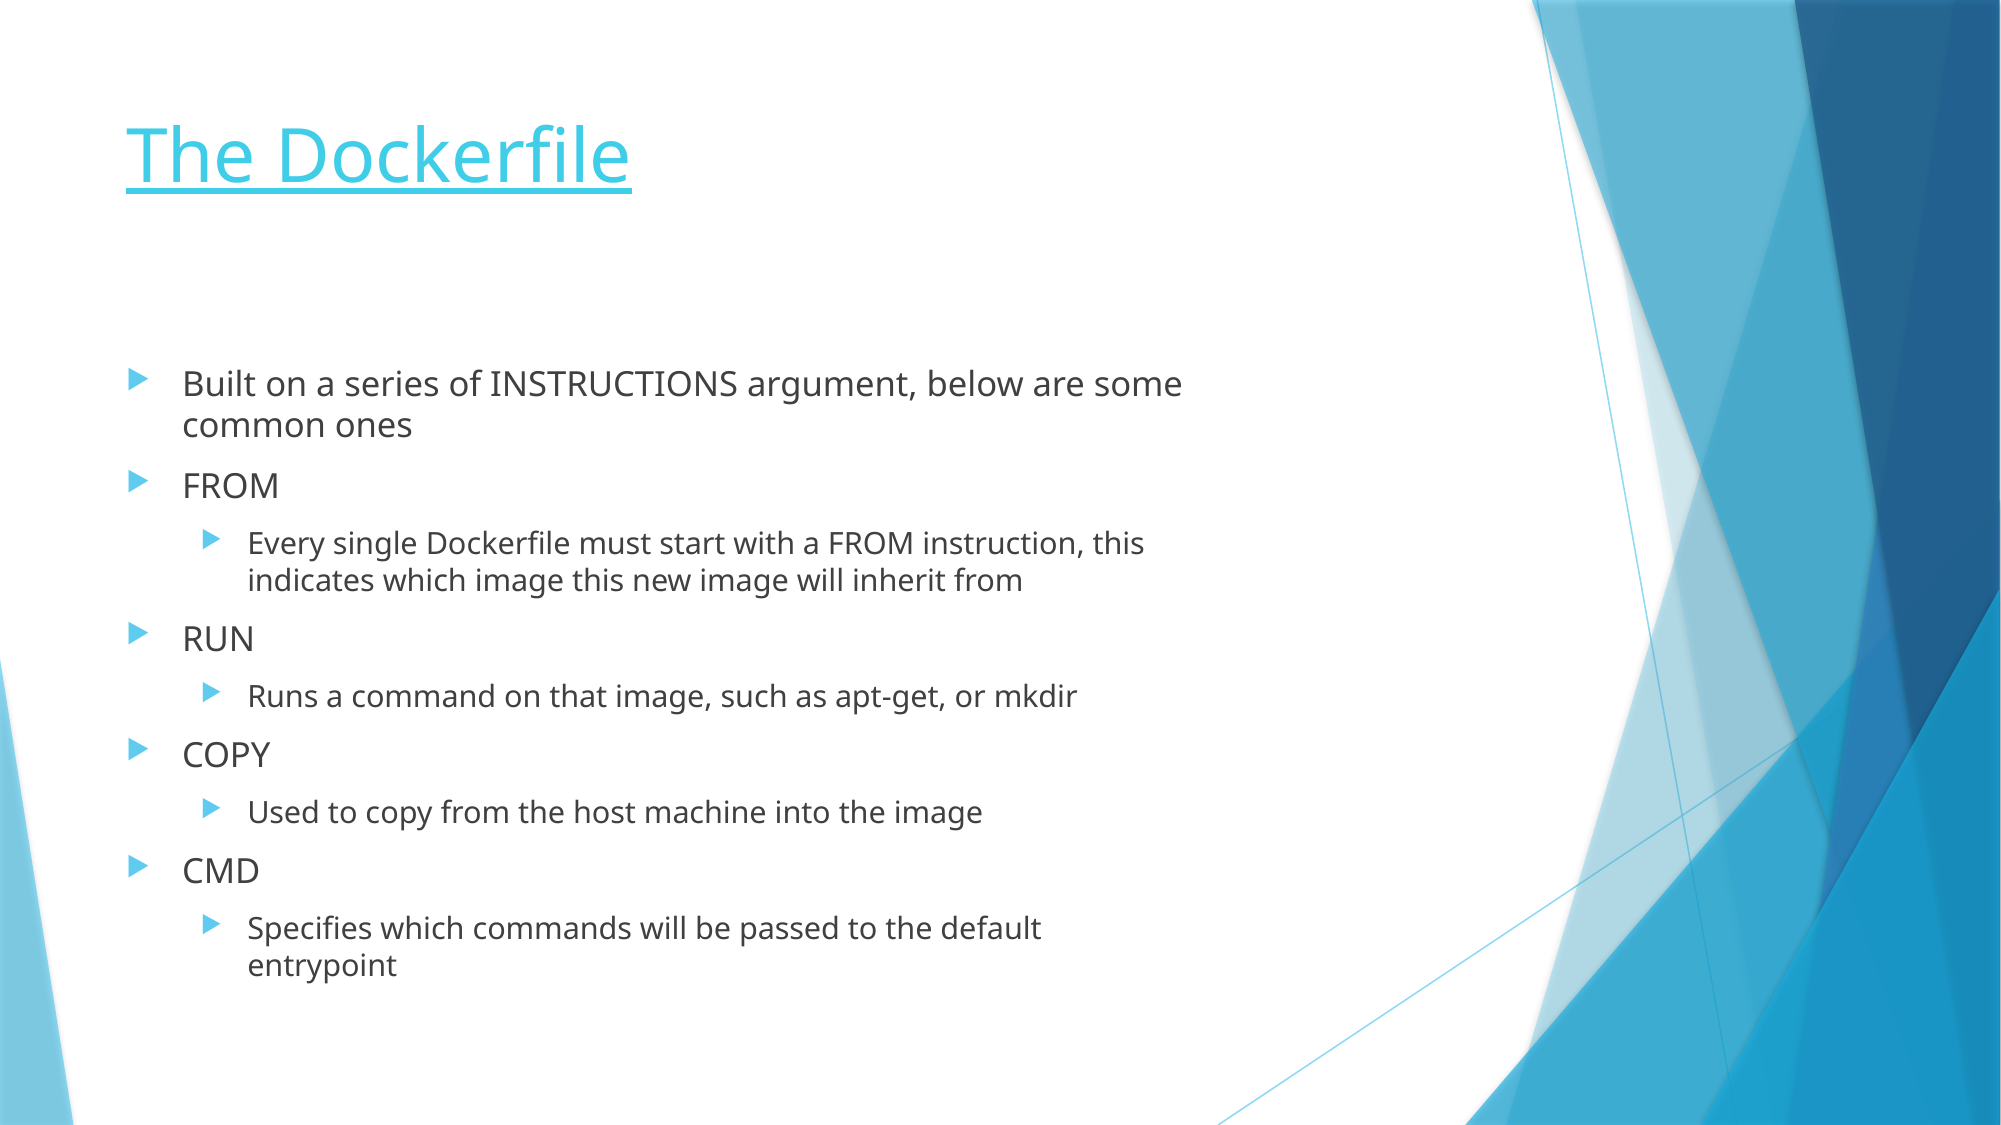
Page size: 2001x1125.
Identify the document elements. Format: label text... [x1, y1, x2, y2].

title The Dockerfile [111, 99, 1522, 317]
list Built on a series of INSTRUCTIONS argument, below are some common ones FROM Every single Dockerfile must start with a FROM instruction, this indicates which image this new image will inherit from RUN Runs a command on that image, such as apt-get, or mkdir COPY Used to copy from the host machine into the image CMD Specifies which commands will be passed to the default entrypoint [111, 354, 1208, 992]
